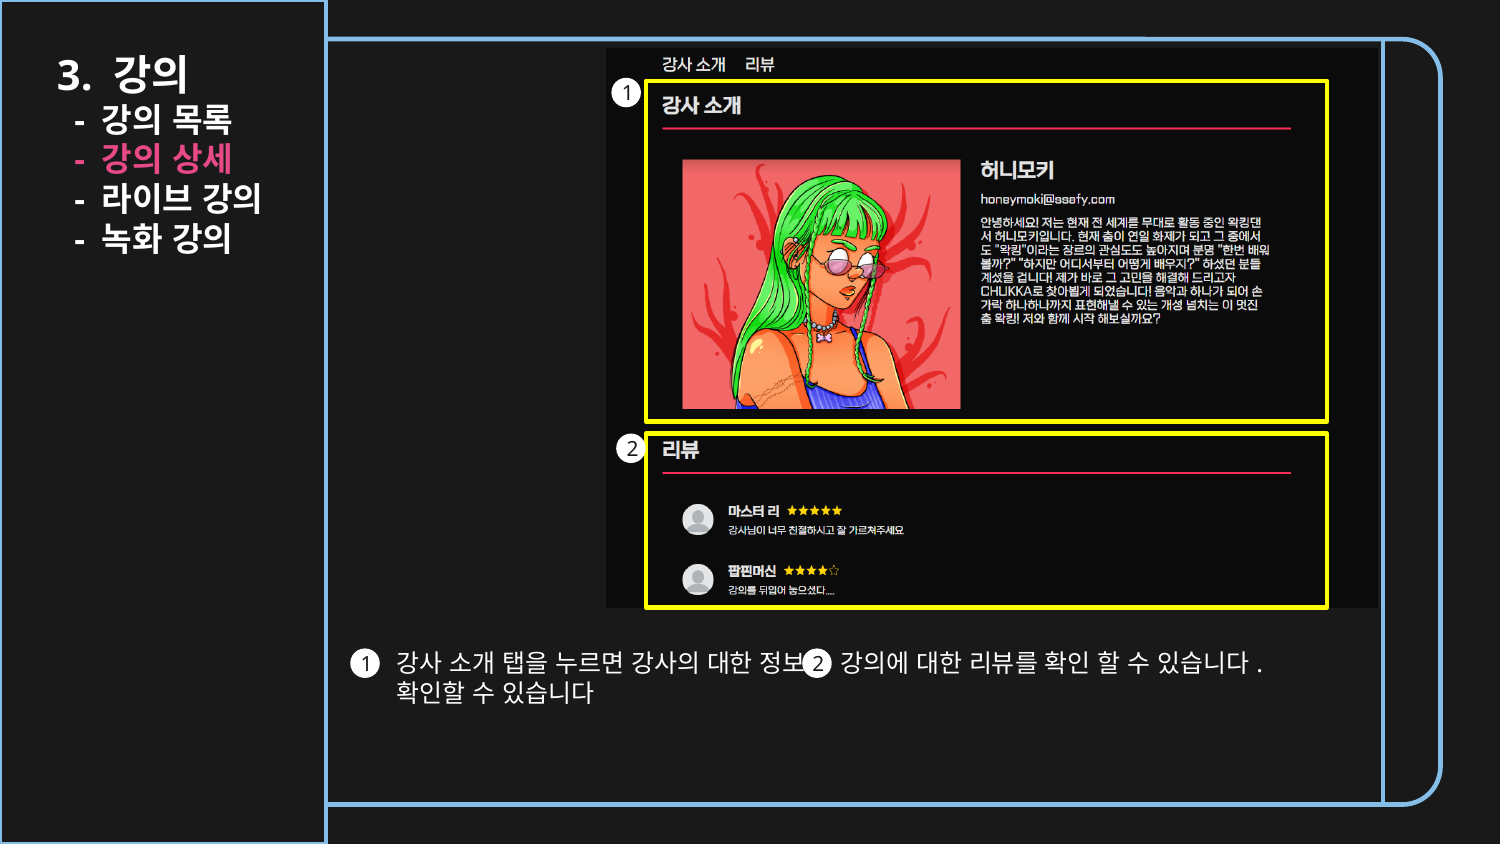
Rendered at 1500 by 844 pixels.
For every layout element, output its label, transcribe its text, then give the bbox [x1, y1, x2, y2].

picture [606, 48, 1378, 608]
text_box 강의에 대한 리뷰를 확인 할 수 있습니다. [825, 640, 1289, 685]
text_box [0, 0, 328, 844]
text_box 3. 강의 - 강의 목록 - 강의 상세 - 라이브 강의 - 녹화 강의 [42, 41, 279, 266]
text_box 강사 소개 탭을 누르면 강사의 대한 정보를 확인할 수 있습니다 [381, 640, 845, 715]
text_box 1 [348, 646, 381, 681]
text_box 2 [800, 646, 825, 681]
